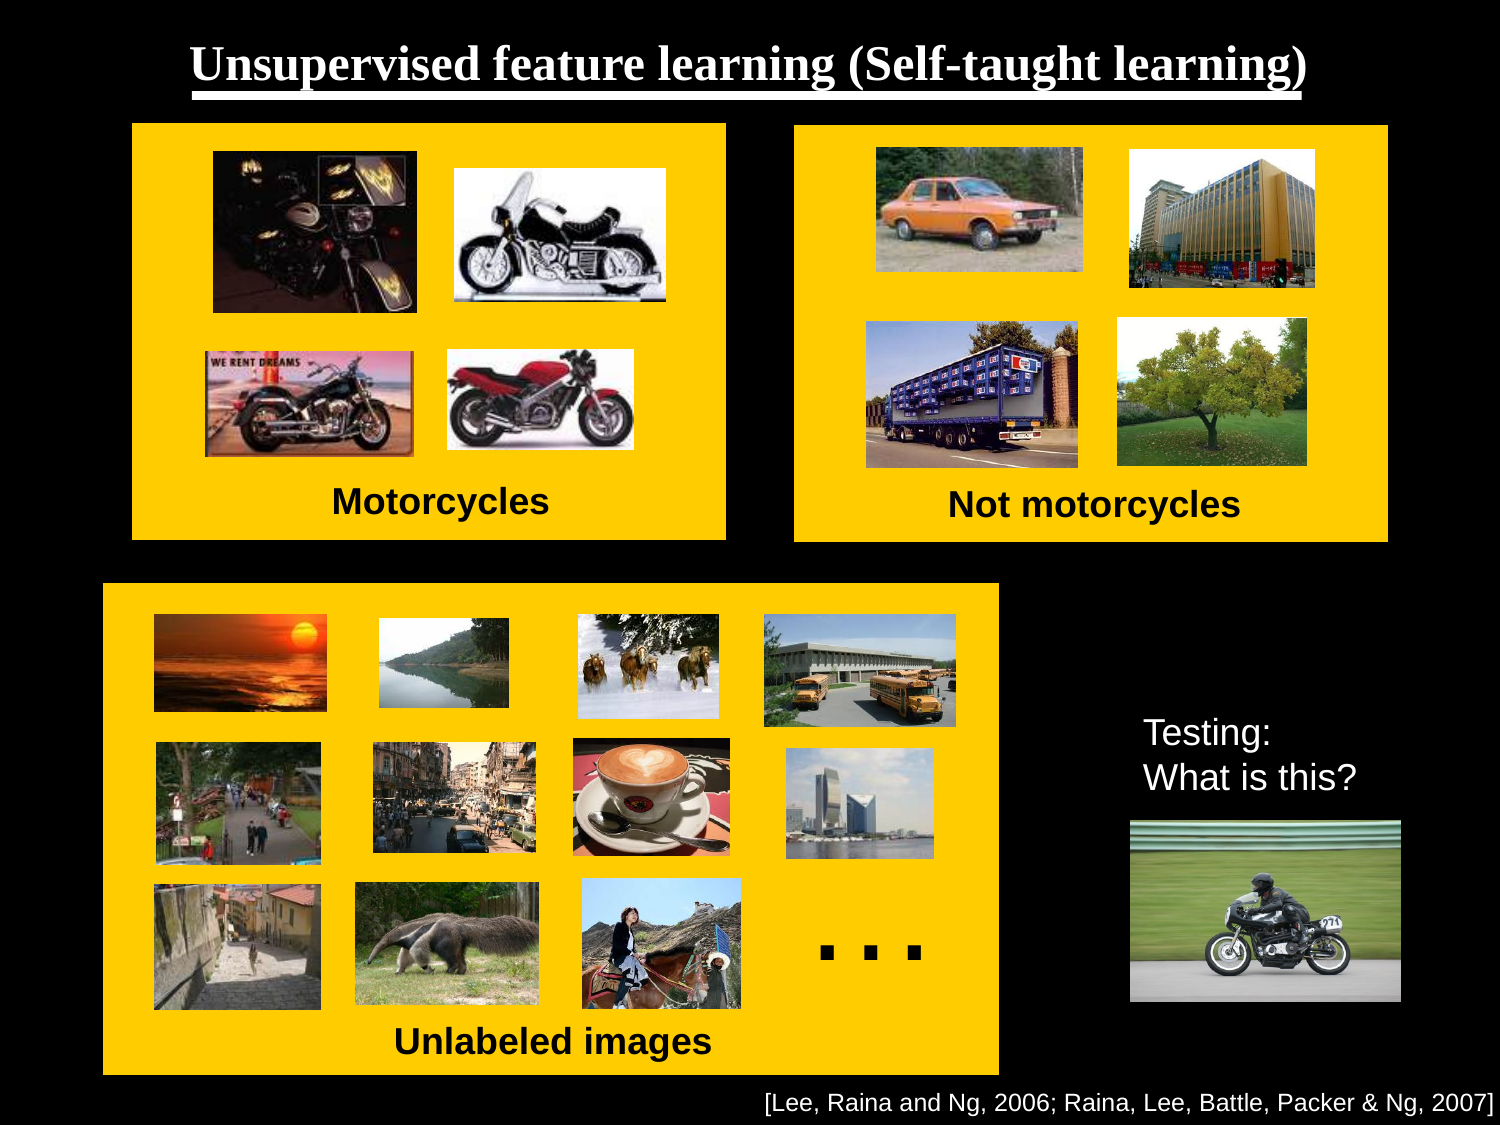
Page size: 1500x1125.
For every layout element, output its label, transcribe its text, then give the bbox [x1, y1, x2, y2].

picture [454, 168, 666, 302]
text_box Testing: What is this? [1128, 701, 1394, 806]
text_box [100, 581, 1002, 1077]
picture [1130, 820, 1402, 1002]
text_box Not motorcycles [933, 472, 1257, 533]
text_box [792, 123, 1390, 544]
text_box [130, 121, 728, 542]
picture [205, 351, 414, 457]
picture [447, 349, 635, 450]
picture [875, 147, 1083, 273]
picture [1117, 317, 1308, 467]
text_box [Lee, Raina and Ng, 2006; Raina, Lee, Battle, Packer & Ng, 2007] [749, 1079, 1500, 1124]
text_box Motorcycles [316, 469, 566, 530]
picture [1129, 148, 1315, 288]
picture [213, 151, 418, 313]
title Unsupervised feature learning (Self-taught learning) [142, 34, 1356, 86]
picture [866, 321, 1078, 469]
